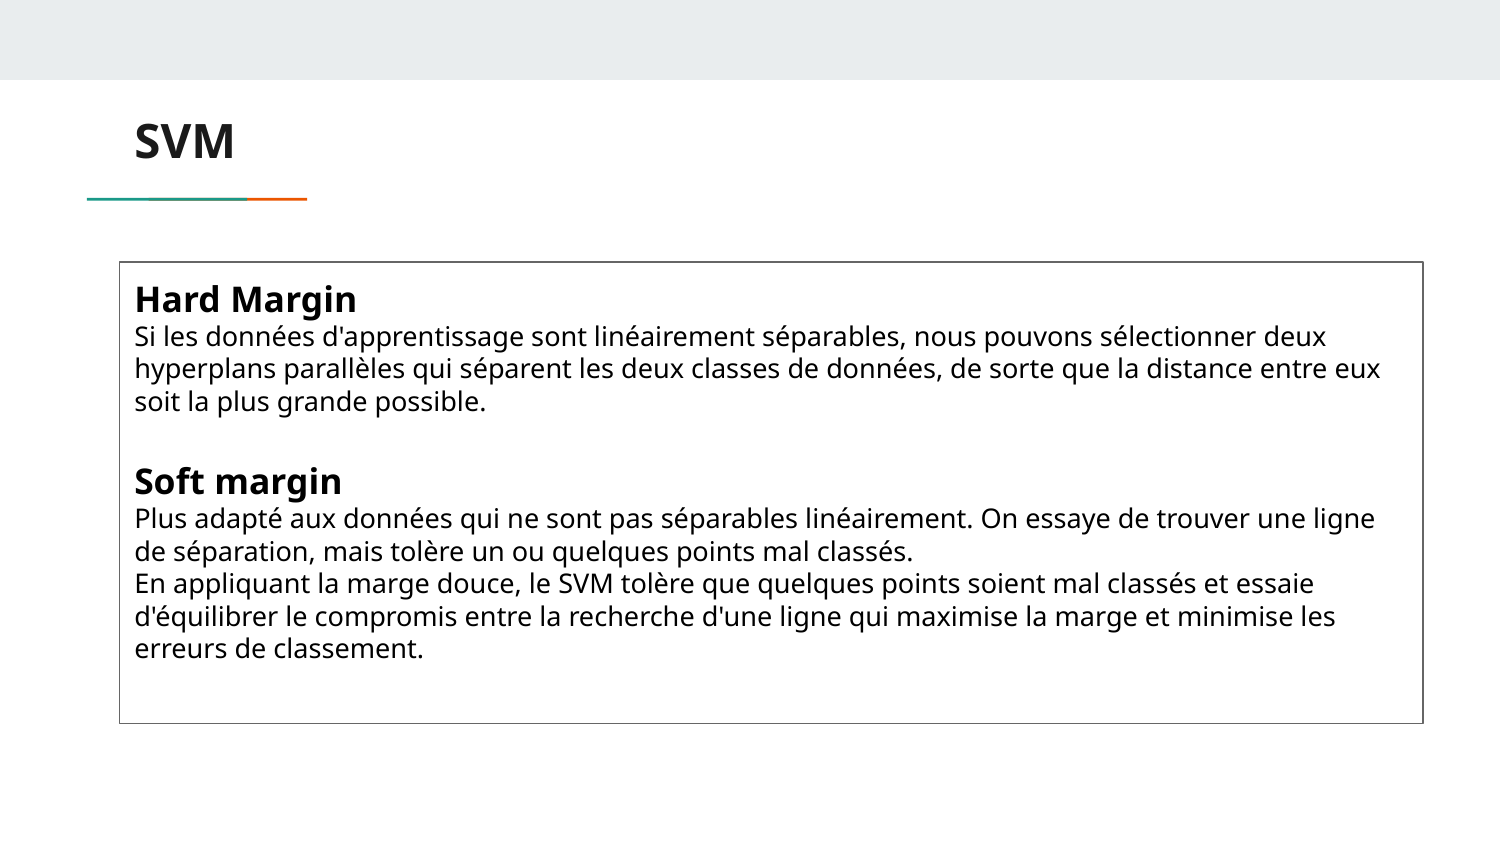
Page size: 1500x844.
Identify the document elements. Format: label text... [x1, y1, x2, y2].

text_box Hard Margin Si les données d'apprentissage sont linéairement séparables, nous pouvons sélectionner deux hyperplans parallèles qui séparent les deux classes de données, de sorte que la distance entre eux soit la plus grande possible. Soft margin Plus adapté aux données qui ne sont pas séparables linéairement. On essaye de trouver une ligne de séparation, mais tolère un ou quelques points mal classés. En appliquant la marge douce, le SVM tolère que quelques points soient mal classés et essaie d'équilibrer le compromis entre la recherche d'une ligne qui maximise la marge et minimise les erreurs de classement. [119, 261, 1423, 724]
title SVM [119, 96, 1381, 185]
